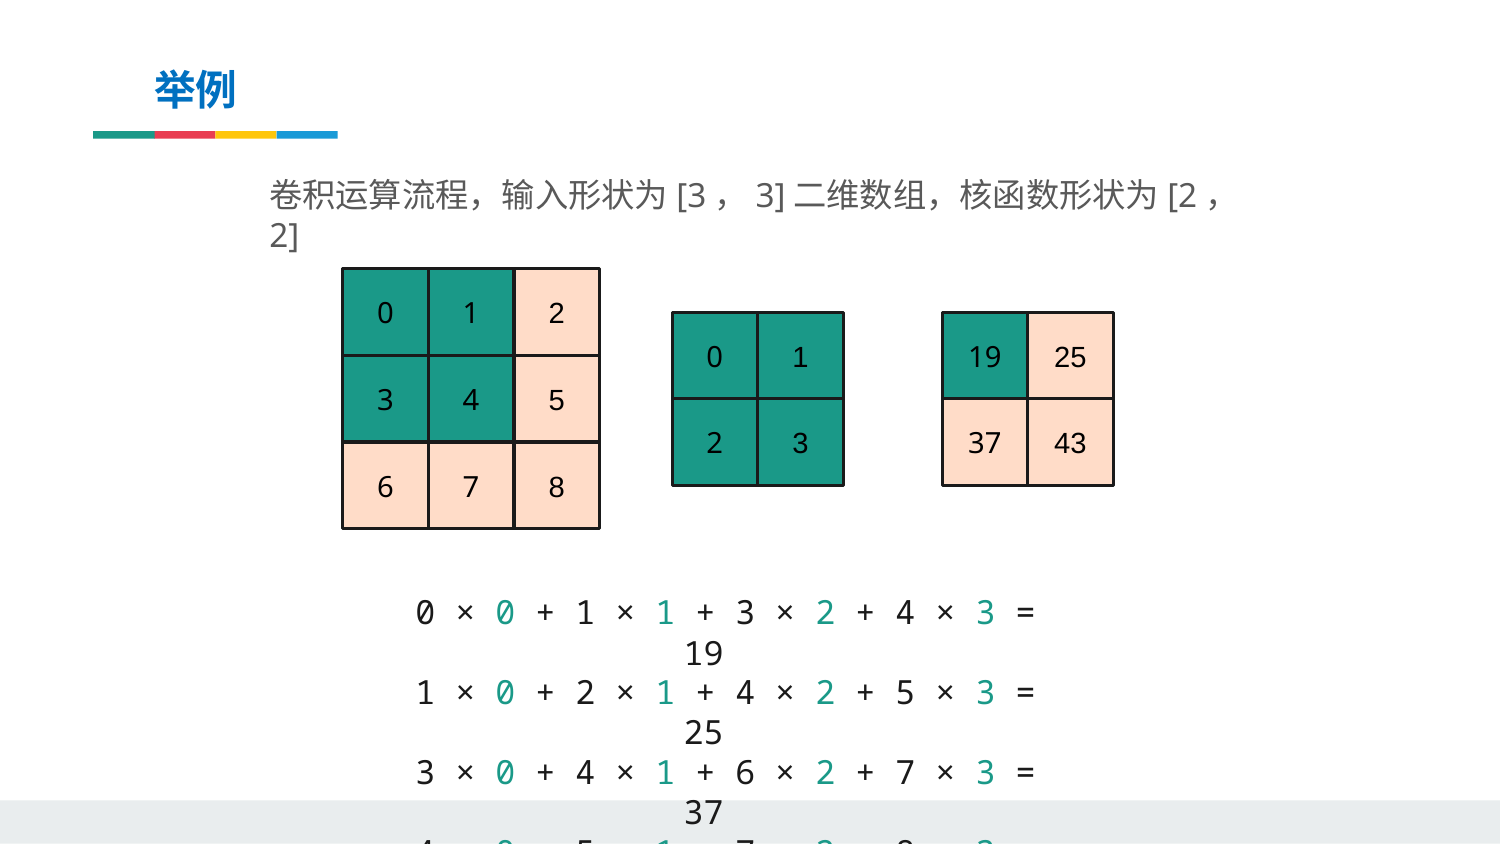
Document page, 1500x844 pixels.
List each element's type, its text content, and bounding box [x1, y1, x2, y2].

text_box 43 [1027, 398, 1114, 486]
text_box 卷积运算流程，输入形状为[3，3]二维数组，核函数形状为[2，2] [254, 166, 1261, 262]
text_box 25 [1027, 312, 1114, 398]
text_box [672, 311, 844, 486]
text_box 0 × 0 + 1 × 1 + 3 × 2 + 4 × 3 = 19 1 × 0 + 2 × 1 + 4 × 2 + 5 × 3 = 25 3 × 0 + 4 × 1 + 6 × 2 + 7 × 3 = 37 4 × 0 + 5 × 1 + 7 × 2 + 8 × 3 = 43 [328, 584, 1079, 844]
text_box 2 [513, 268, 600, 355]
text_box 6 [342, 442, 428, 529]
text_box 7 [428, 442, 513, 529]
text_box 37 [942, 398, 1027, 486]
text_box 8 [513, 442, 600, 529]
text_box 3 [342, 355, 428, 442]
text_box 5 [513, 355, 600, 442]
text_box 4 [428, 355, 513, 442]
text_box 举例 [139, 48, 264, 124]
text_box 1 [428, 268, 513, 355]
text_box 19 [942, 312, 1027, 398]
text_box 0 [342, 268, 428, 355]
